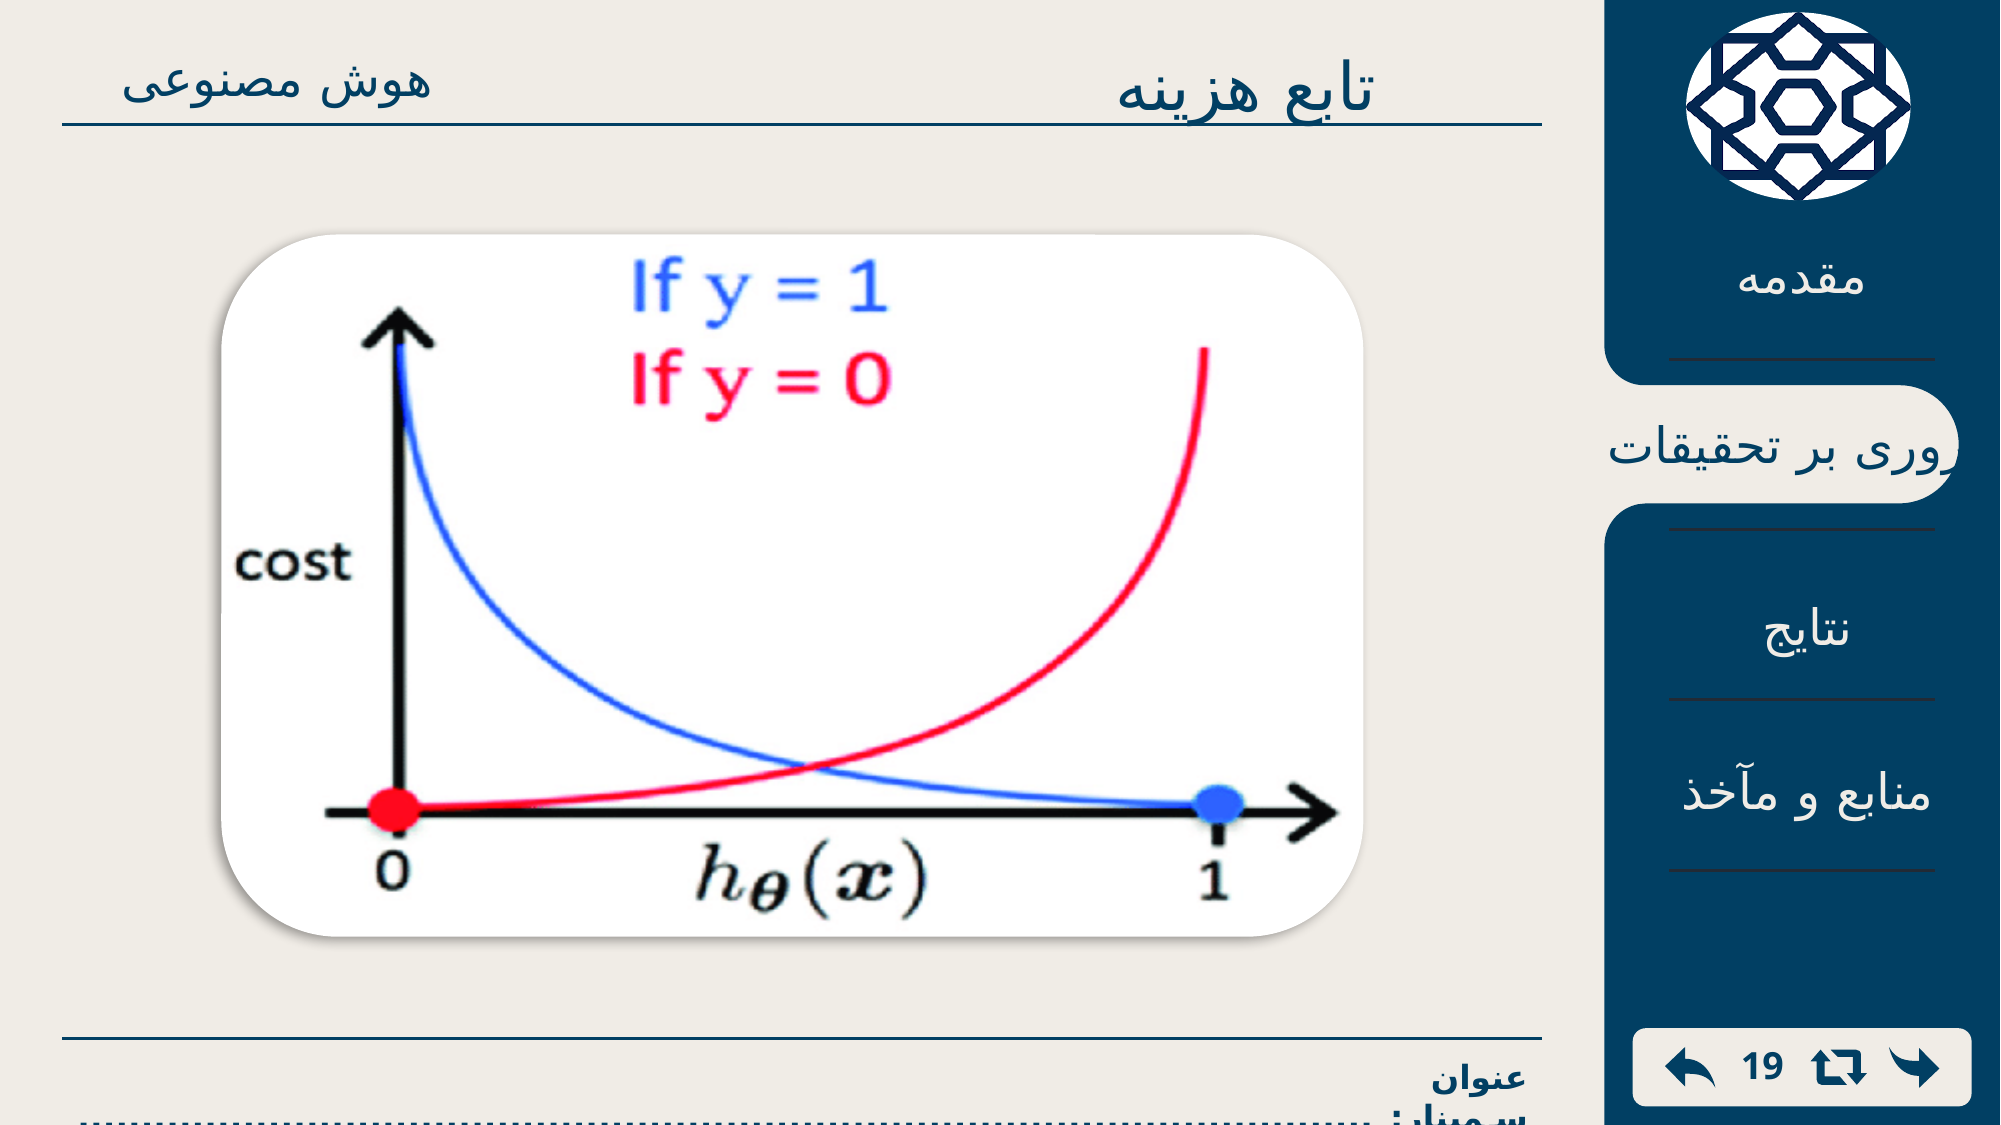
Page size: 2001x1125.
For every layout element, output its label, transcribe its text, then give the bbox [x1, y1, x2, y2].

text_box [1603, 0, 2000, 406]
text_box [1810, 1049, 1847, 1085]
text_box مروری بر تحقیقات [1592, 406, 2000, 482]
text_box عنوان سمینار: ...................................................................................................................... . [62, 1048, 1543, 1125]
text_box [1830, 1049, 1867, 1085]
slide_number 19 [1412, 1042, 1634, 1103]
text_box مقدمه [1721, 236, 1883, 311]
text_box [1736, 11, 1861, 27]
text_box تابع هزینه [1100, 36, 1391, 124]
text_box نتایج [1747, 588, 1868, 663]
picture [1721, 26, 1883, 188]
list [221, 234, 1364, 937]
text_box [1603, 482, 2000, 1125]
text_box هوش مصنوعی [106, 38, 448, 114]
text_box منابع و مآخذ [1666, 752, 1949, 827]
text_box تابع هزینه [1100, 125, 1391, 132]
text_box 19 [1716, 1037, 1809, 1098]
text_box [1740, 188, 1856, 202]
text_box [1631, 1027, 1973, 1108]
text_box [1888, 1047, 1940, 1088]
text_box [1685, 36, 1721, 176]
text_box [1665, 1046, 1716, 1088]
text_box [1883, 43, 1912, 170]
